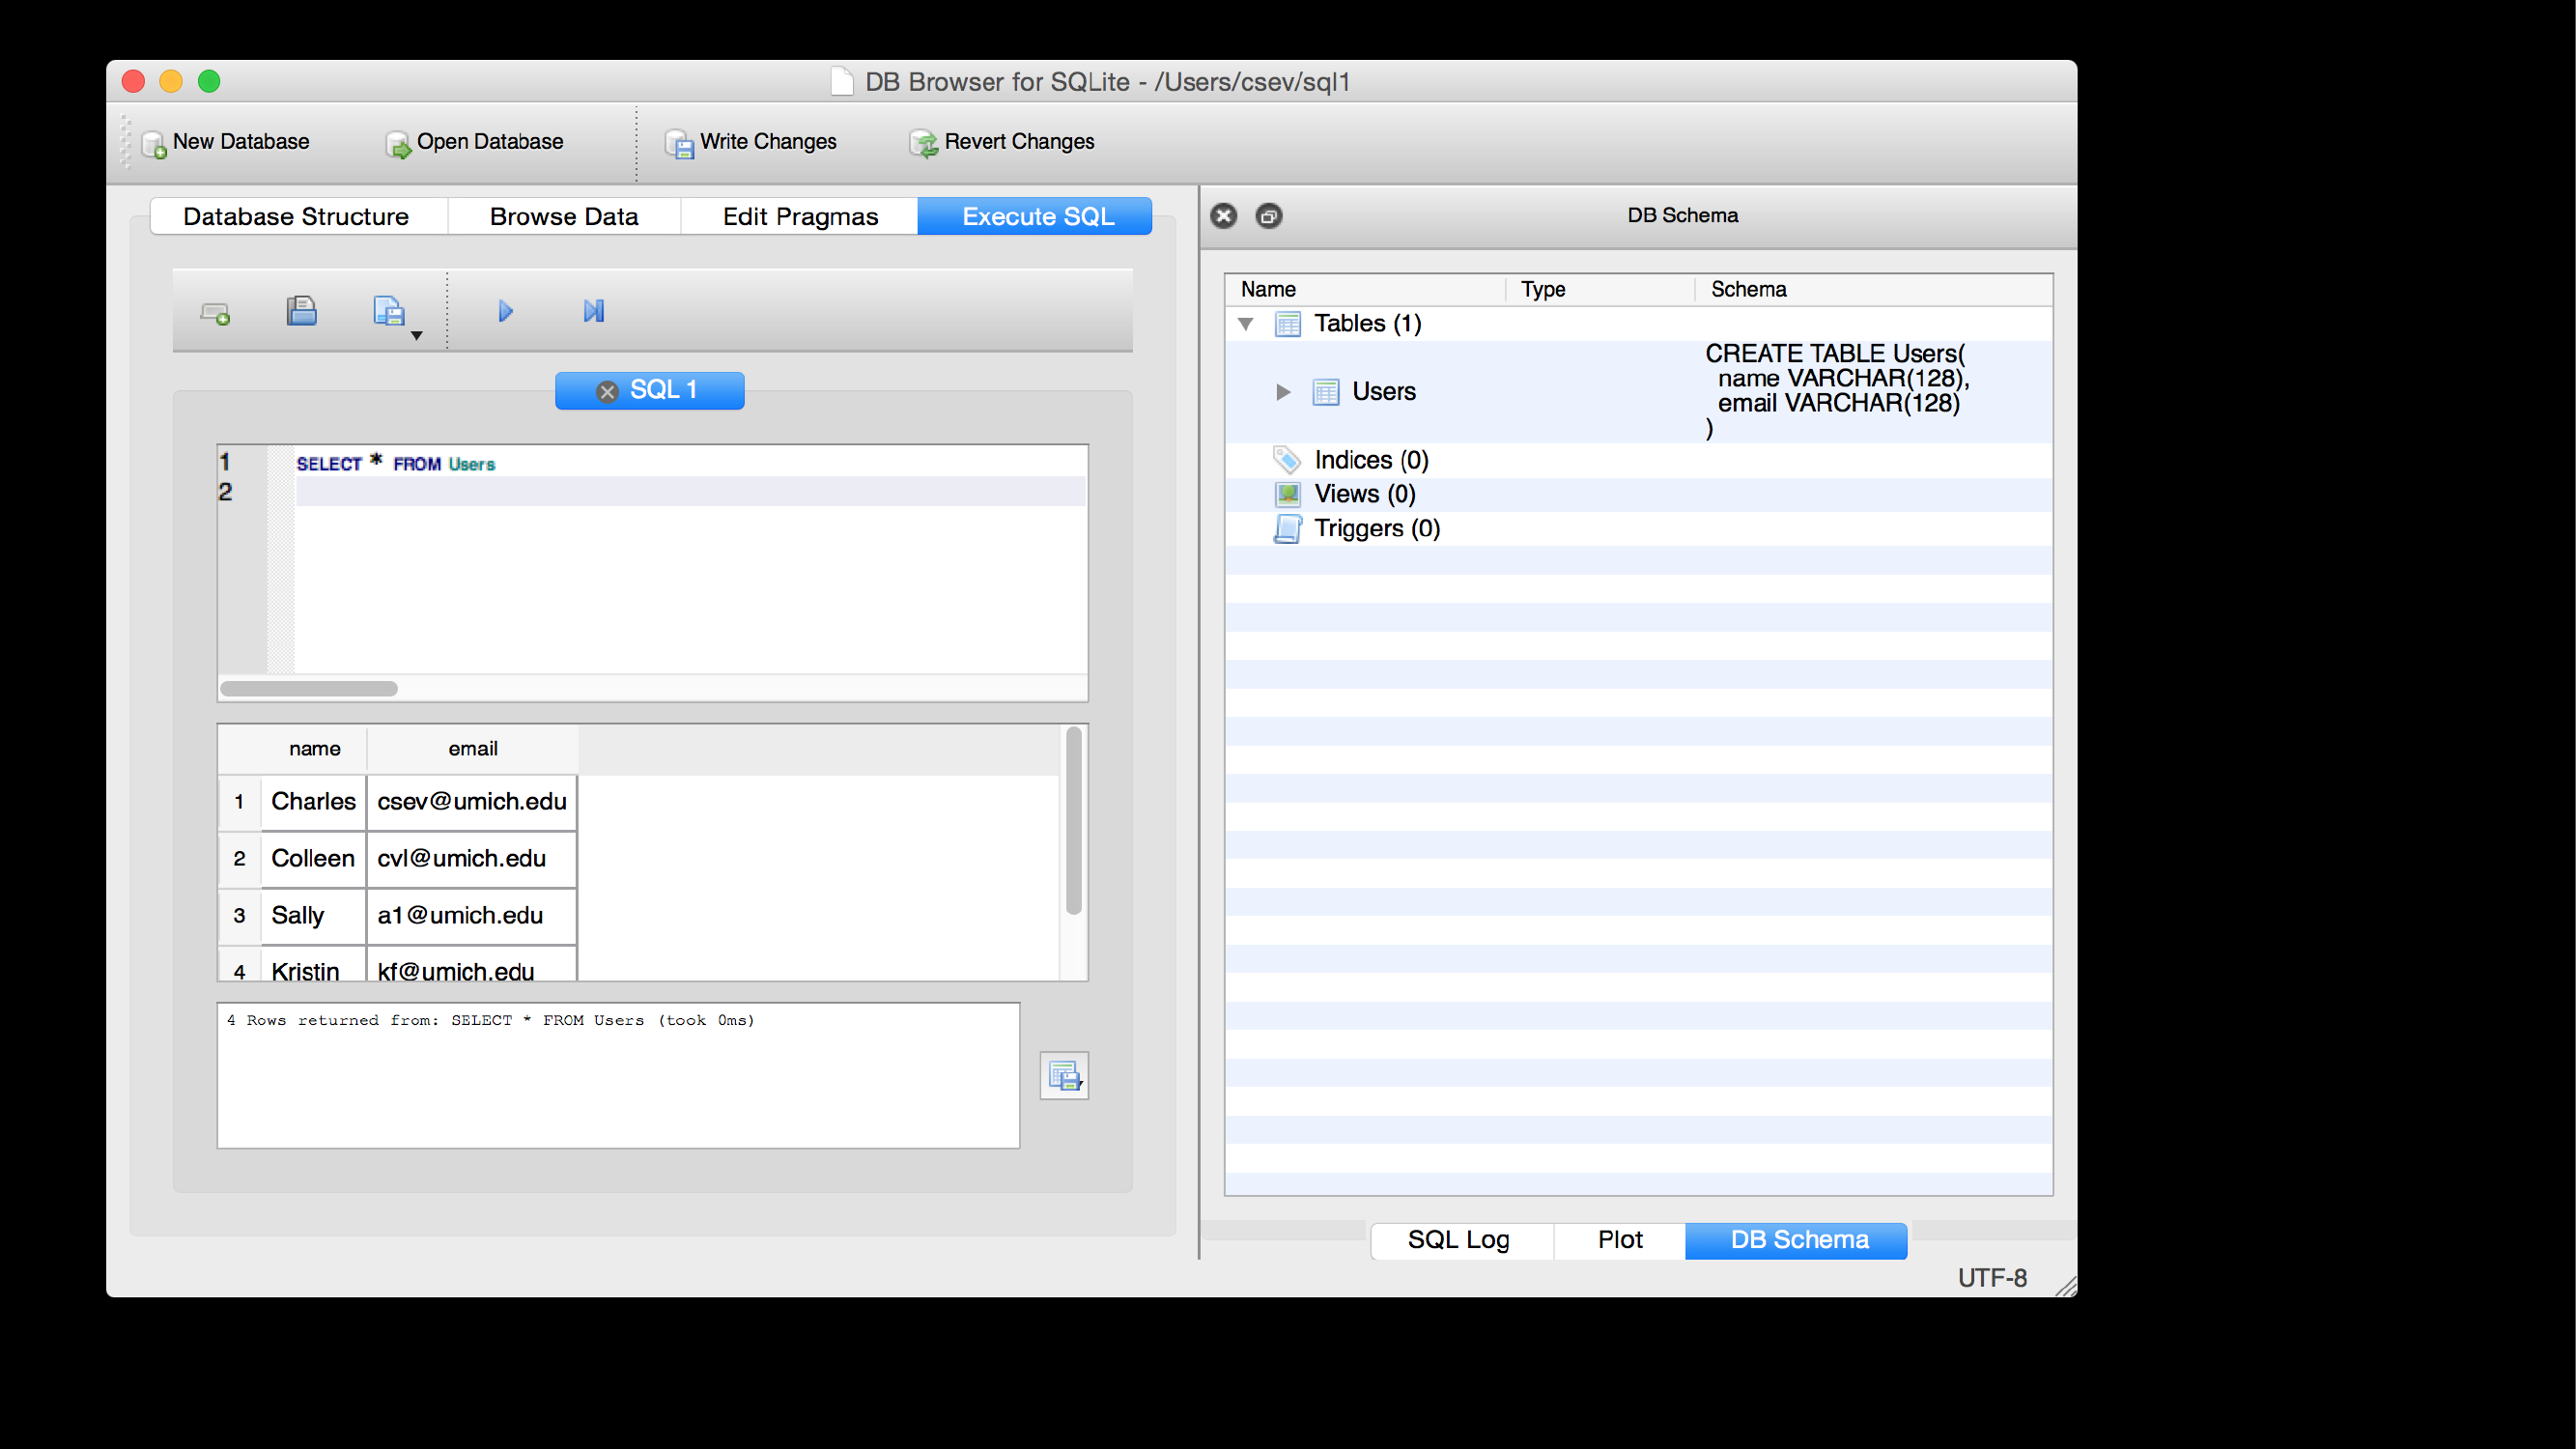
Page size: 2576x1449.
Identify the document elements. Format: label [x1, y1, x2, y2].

picture [0, 0, 2183, 1449]
